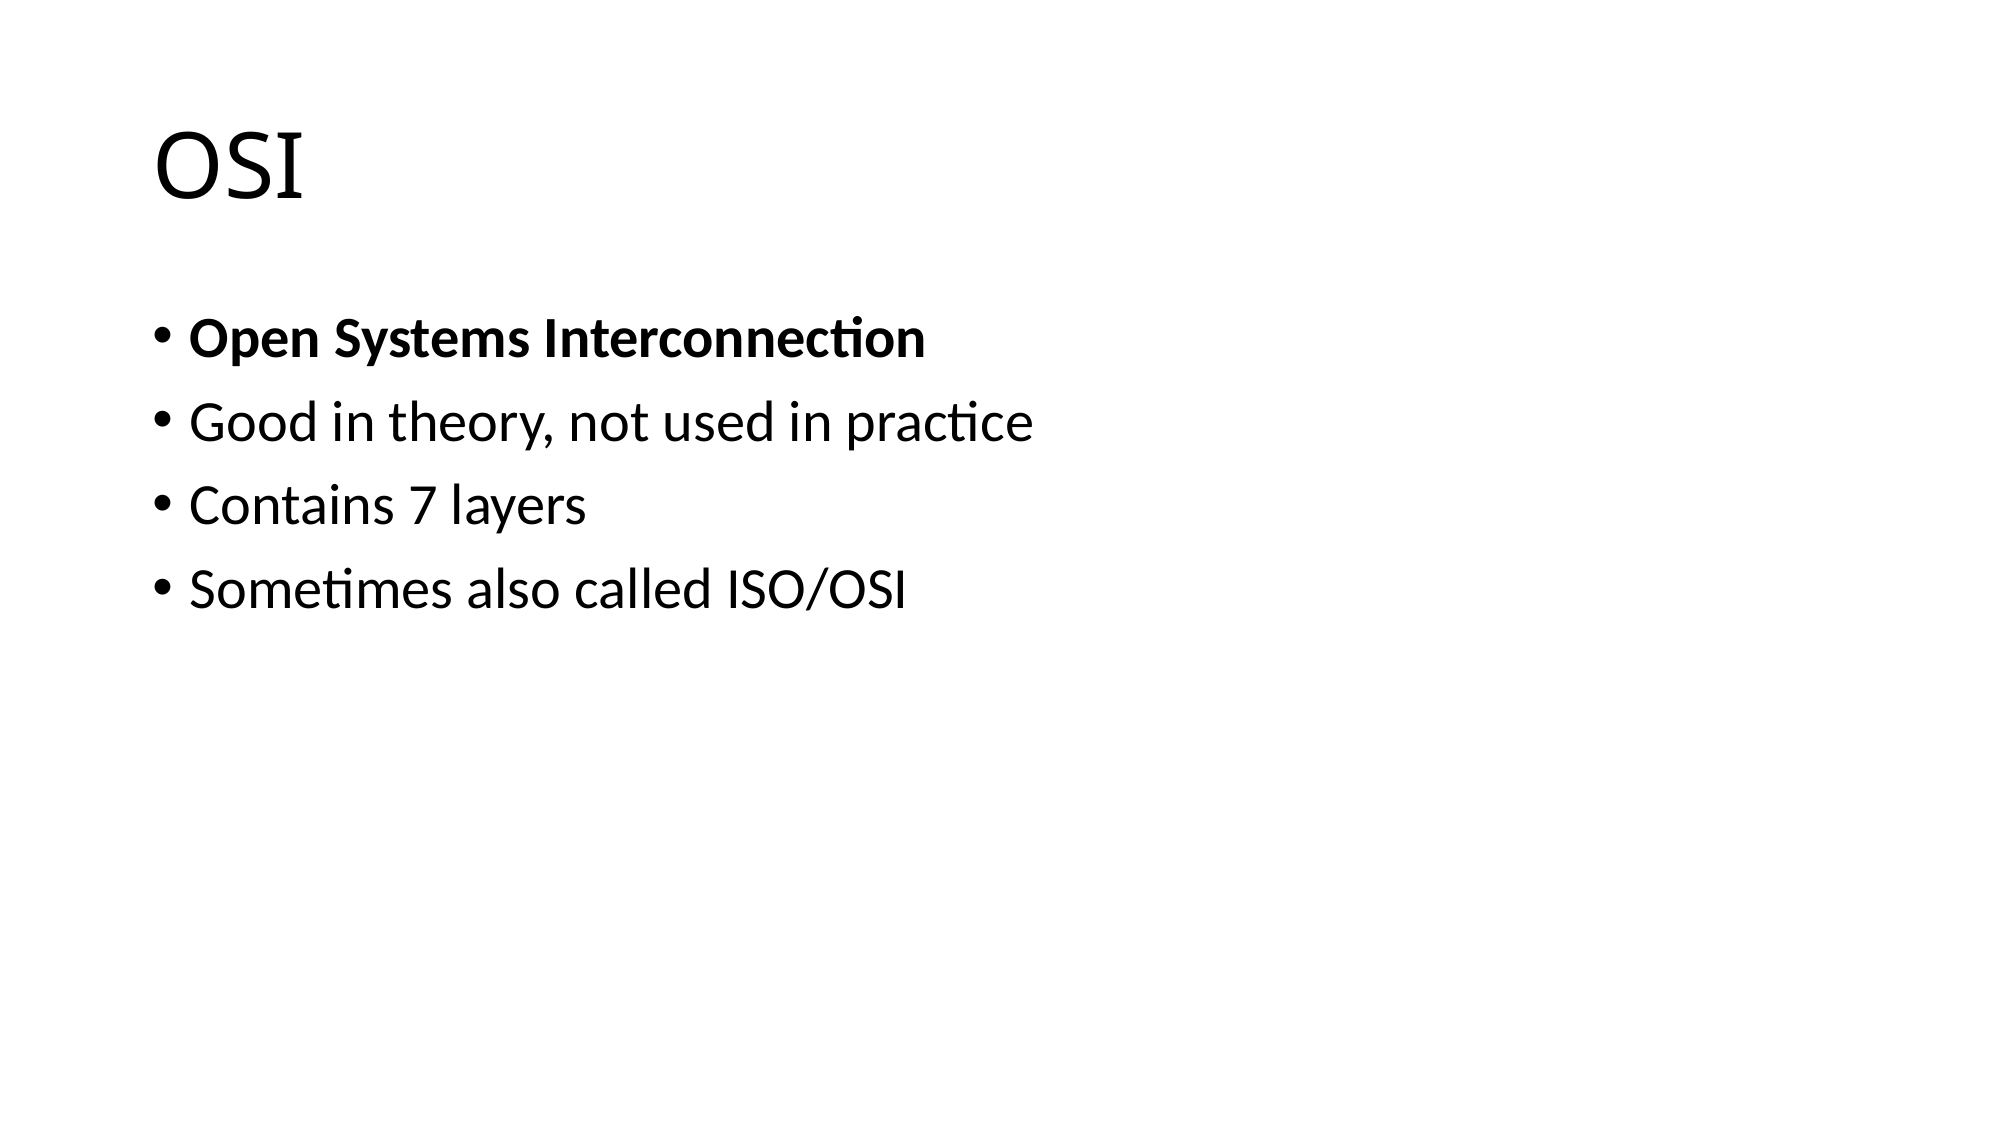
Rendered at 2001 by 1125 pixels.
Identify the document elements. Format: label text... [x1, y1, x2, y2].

list Open Systems Interconnection Good in theory, not used in practice Contains 7 layers Sometimes also called ISO/OSI [137, 299, 1863, 1014]
title OSI [137, 59, 1863, 278]
